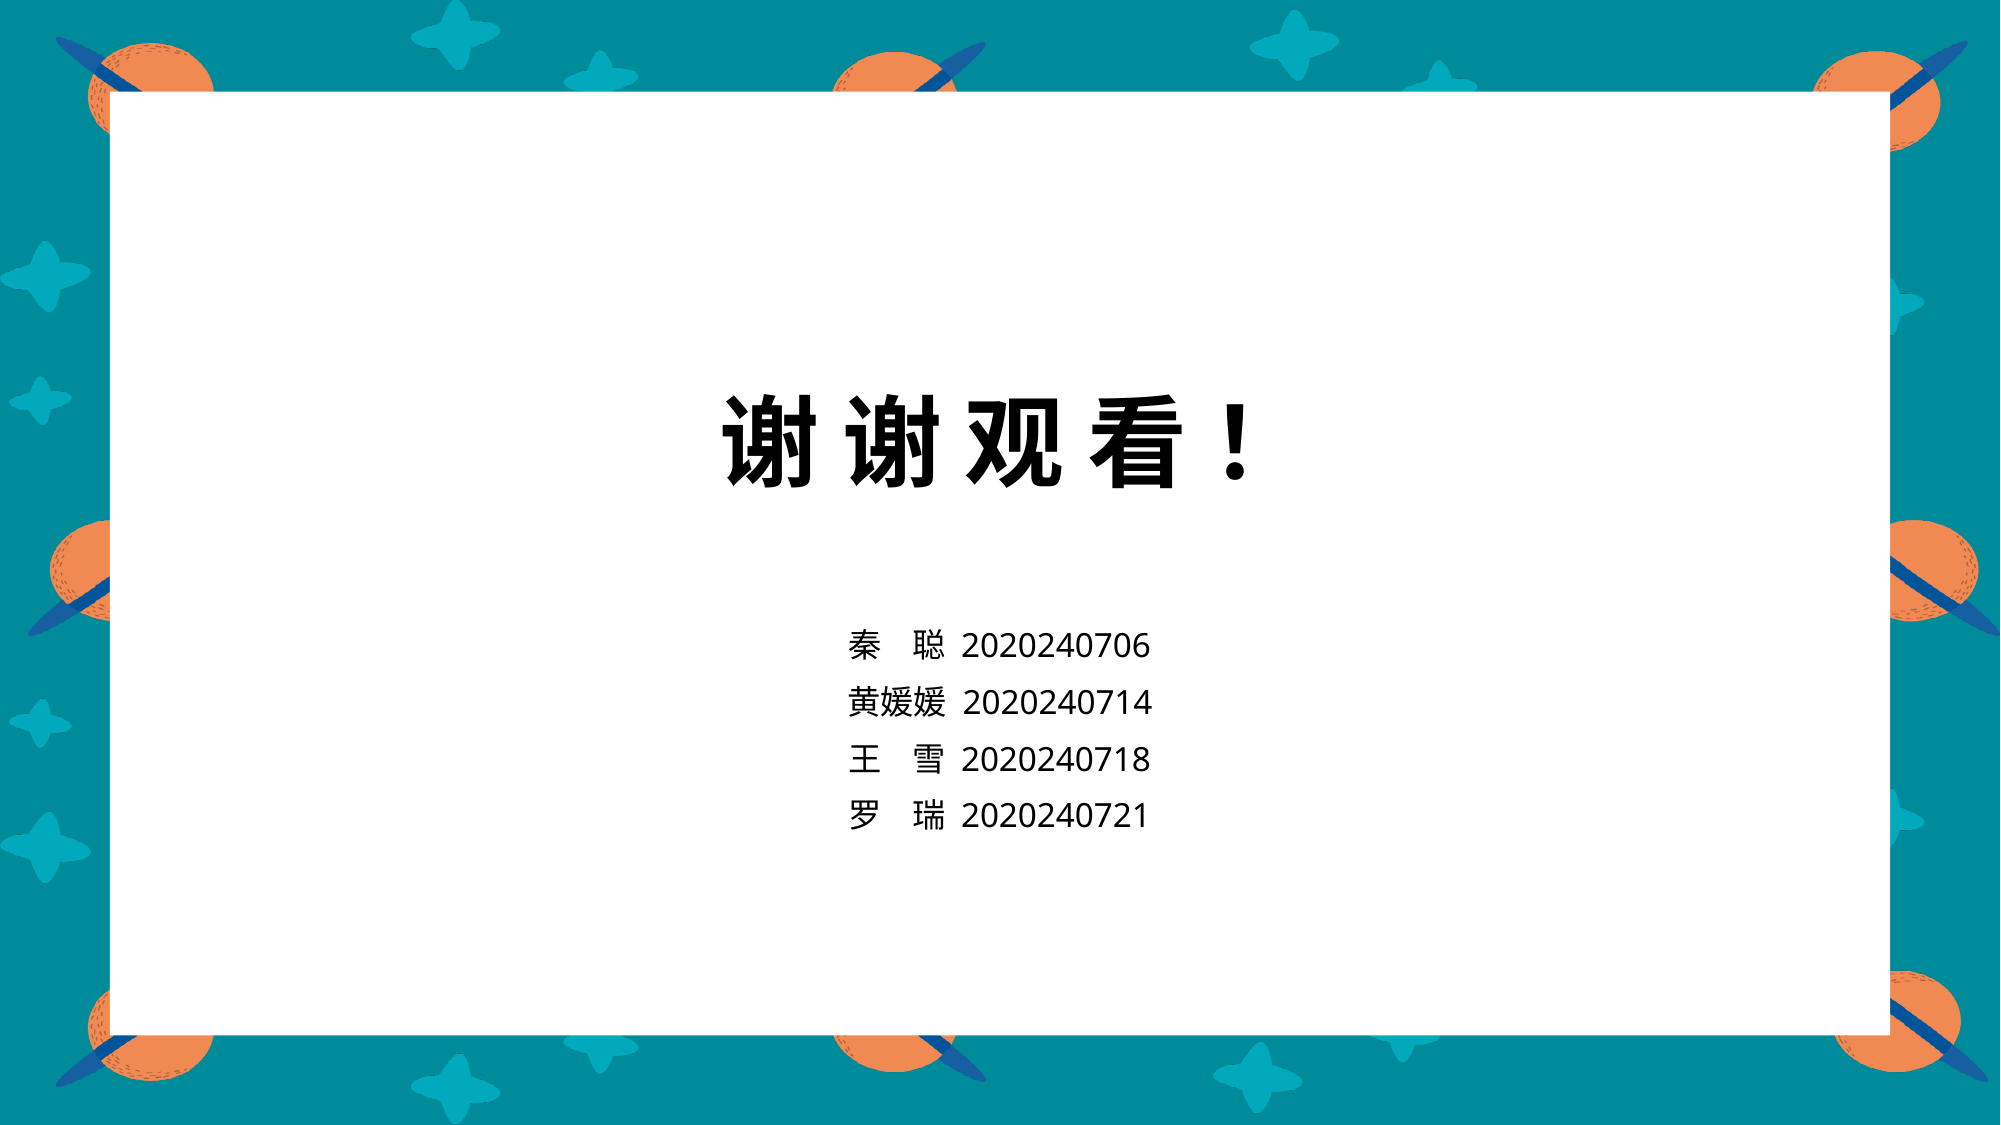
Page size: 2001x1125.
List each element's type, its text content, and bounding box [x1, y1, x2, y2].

title 谢 谢 观 看 ！ [569, 362, 1460, 629]
list 秦 聪 2020240706 黄媛媛 2020240714 王 雪 2020240718 罗 瑞 2020240721 [800, 501, 1200, 903]
picture [0, 0, 2000, 1125]
